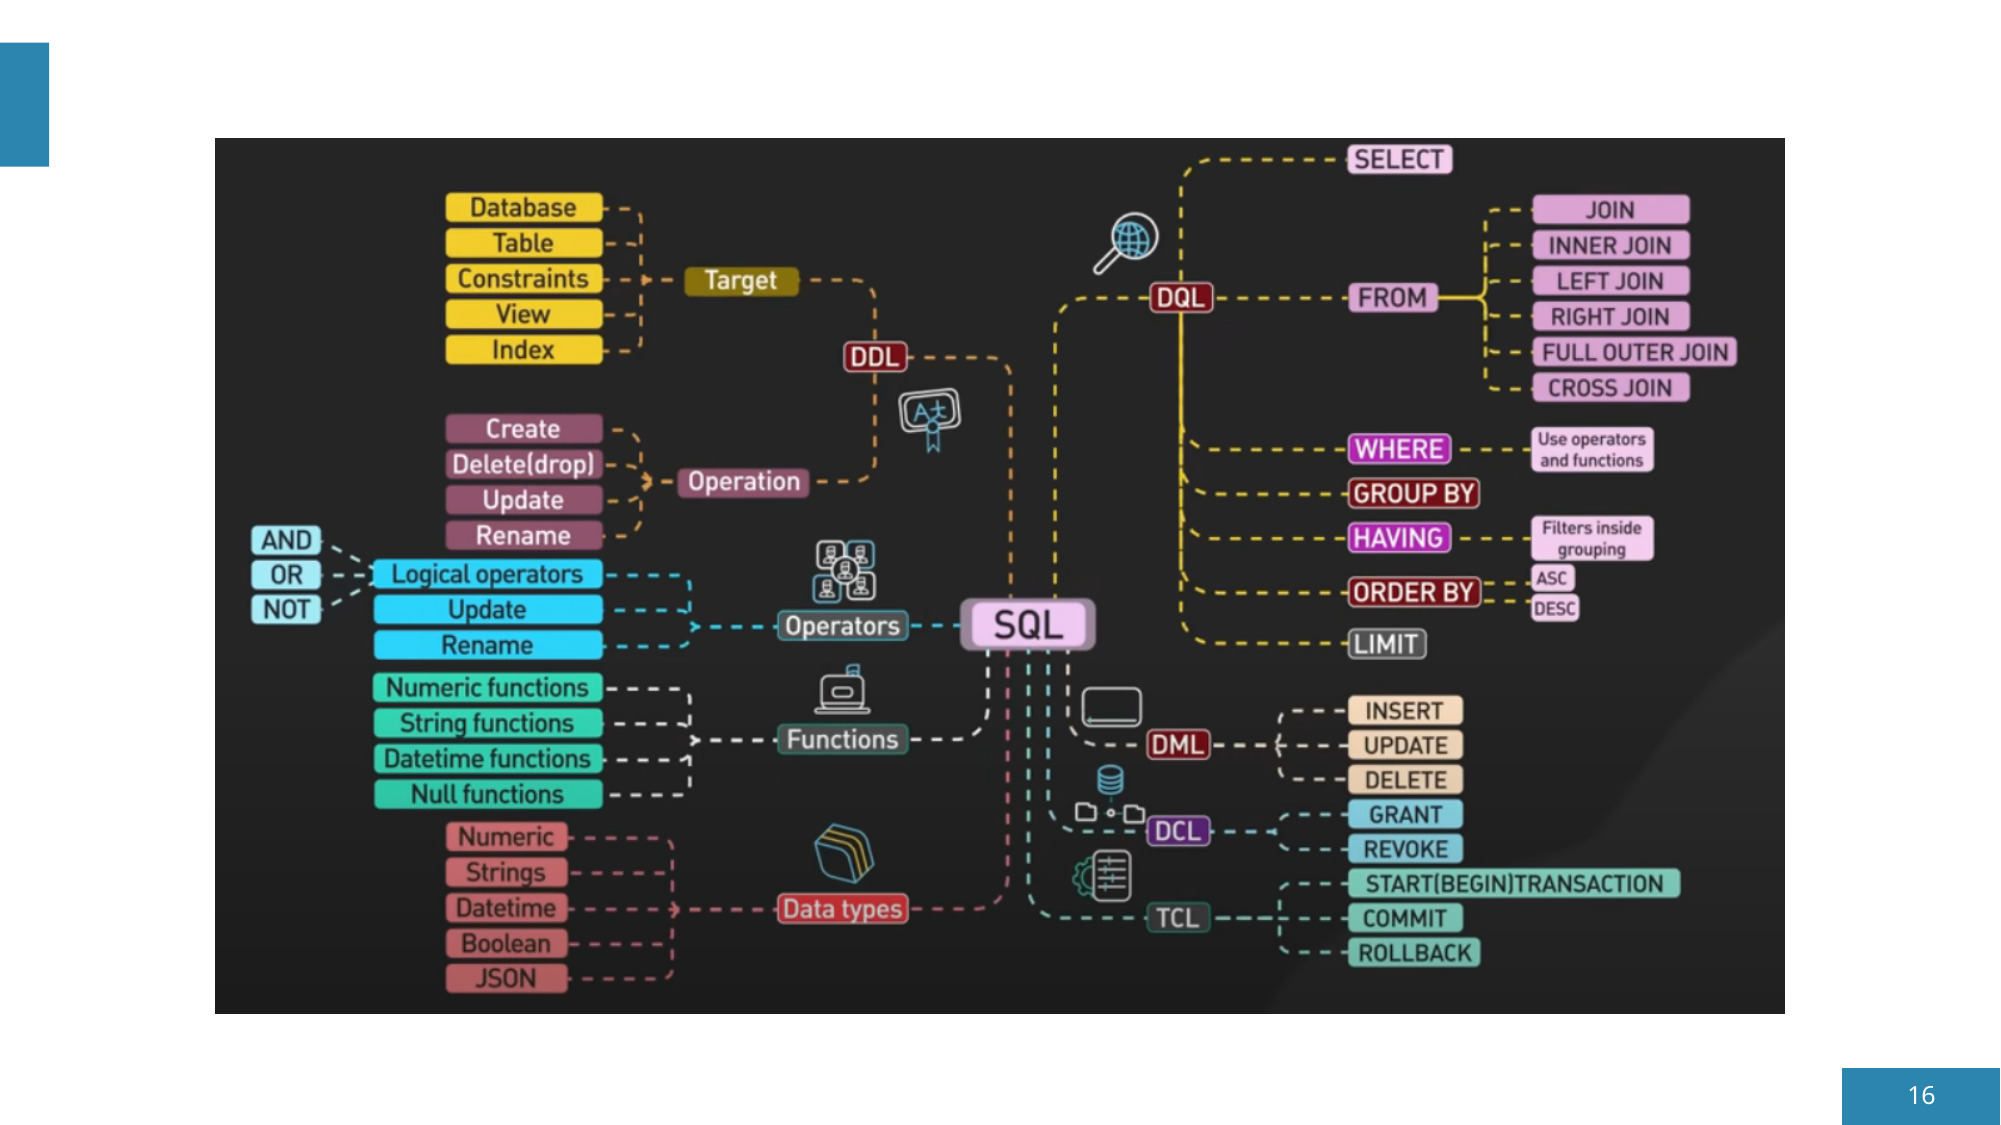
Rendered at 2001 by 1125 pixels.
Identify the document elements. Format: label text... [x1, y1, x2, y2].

picture [215, 138, 1785, 1014]
slide_number 16 [1889, 1079, 1951, 1114]
